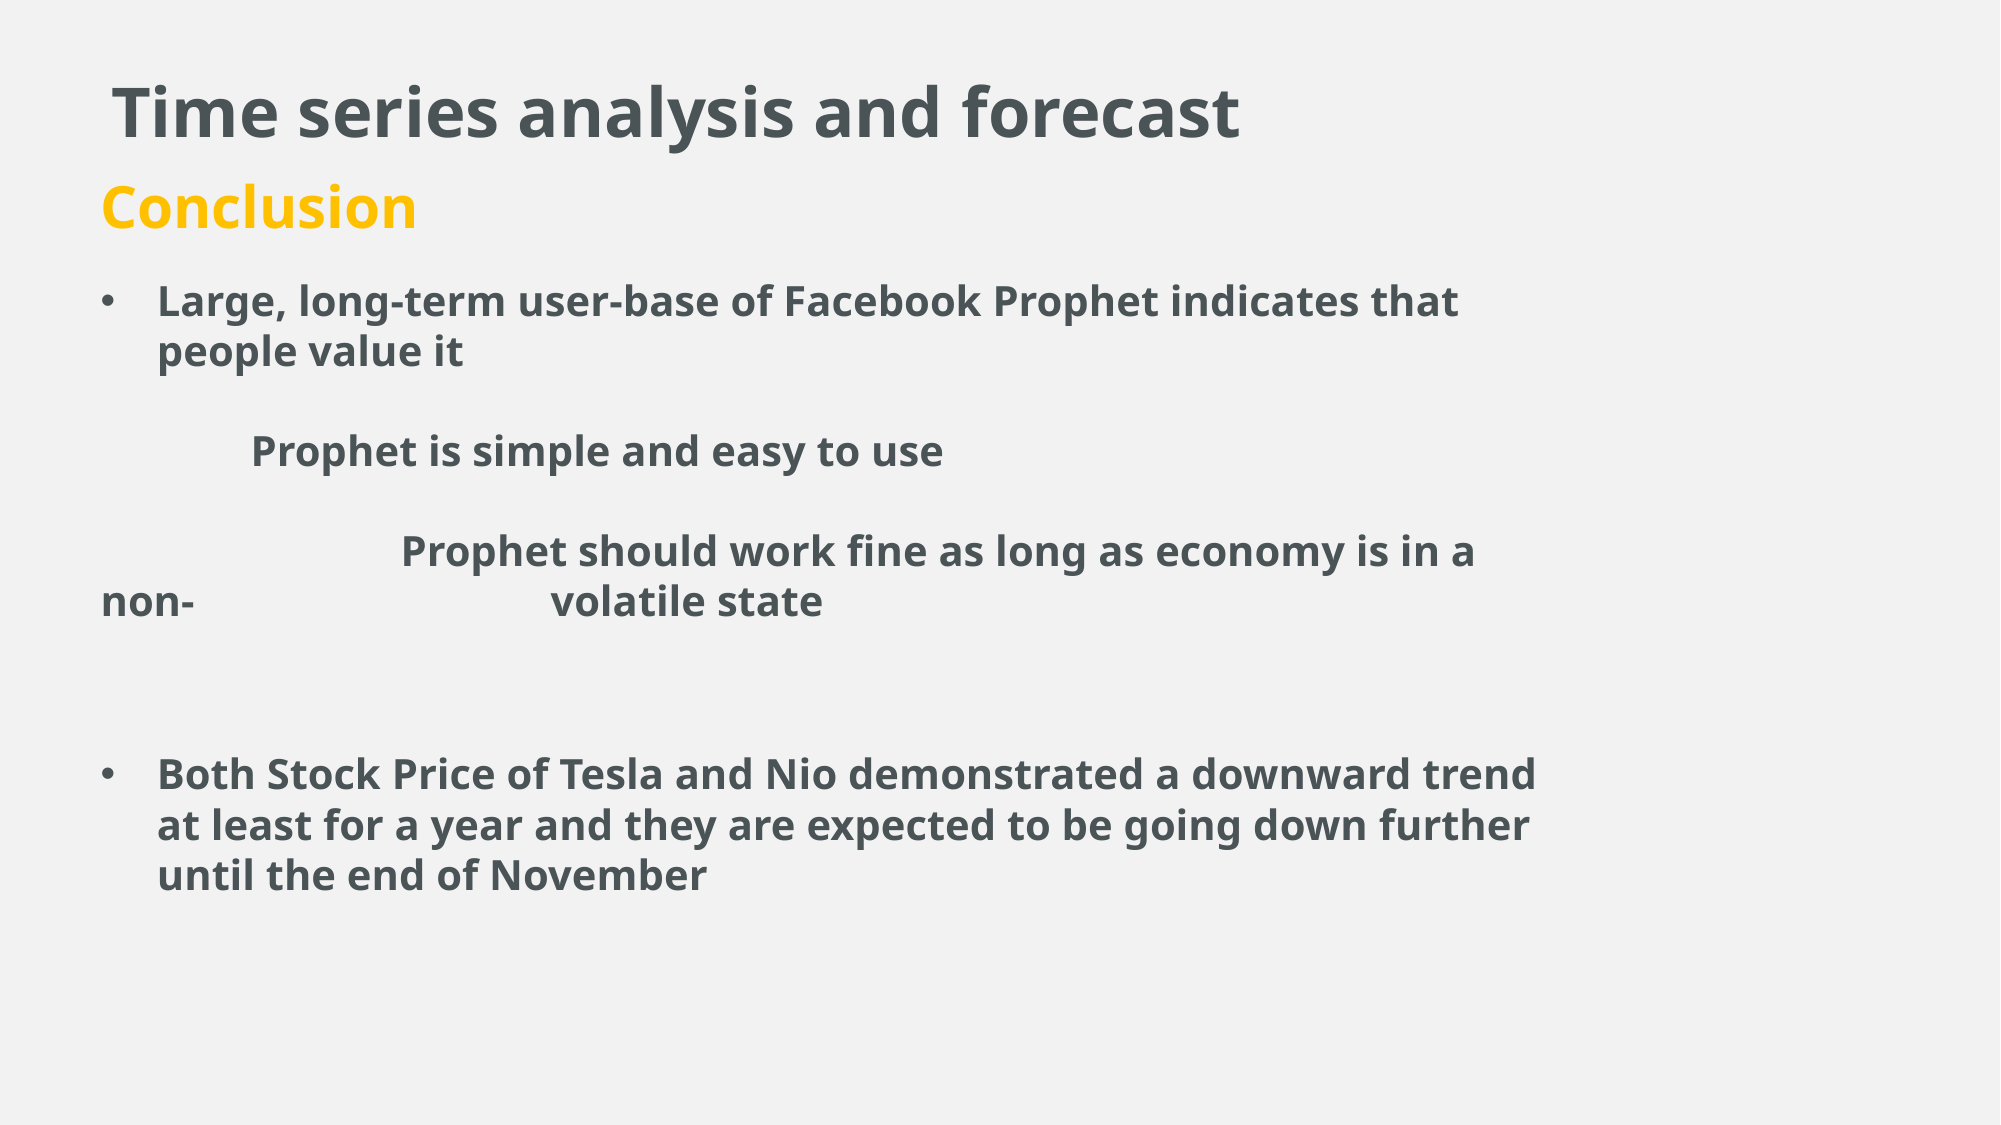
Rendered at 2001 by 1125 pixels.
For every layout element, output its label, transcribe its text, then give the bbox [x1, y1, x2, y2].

text_box Time series analysis and forecast [96, 39, 1258, 159]
text_box Large, long-term user-base of Facebook Prophet indicates that people value it Prophet is simple and easy to use Prophet should work fine as long as economy is in a non- volatile state [85, 267, 1556, 683]
text_box Conclusion [85, 162, 1282, 267]
text_box Both Stock Price of Tesla and Nio demonstrated a downward trend at least for a year and they are expected to be going down further until the end of November [85, 740, 1556, 906]
